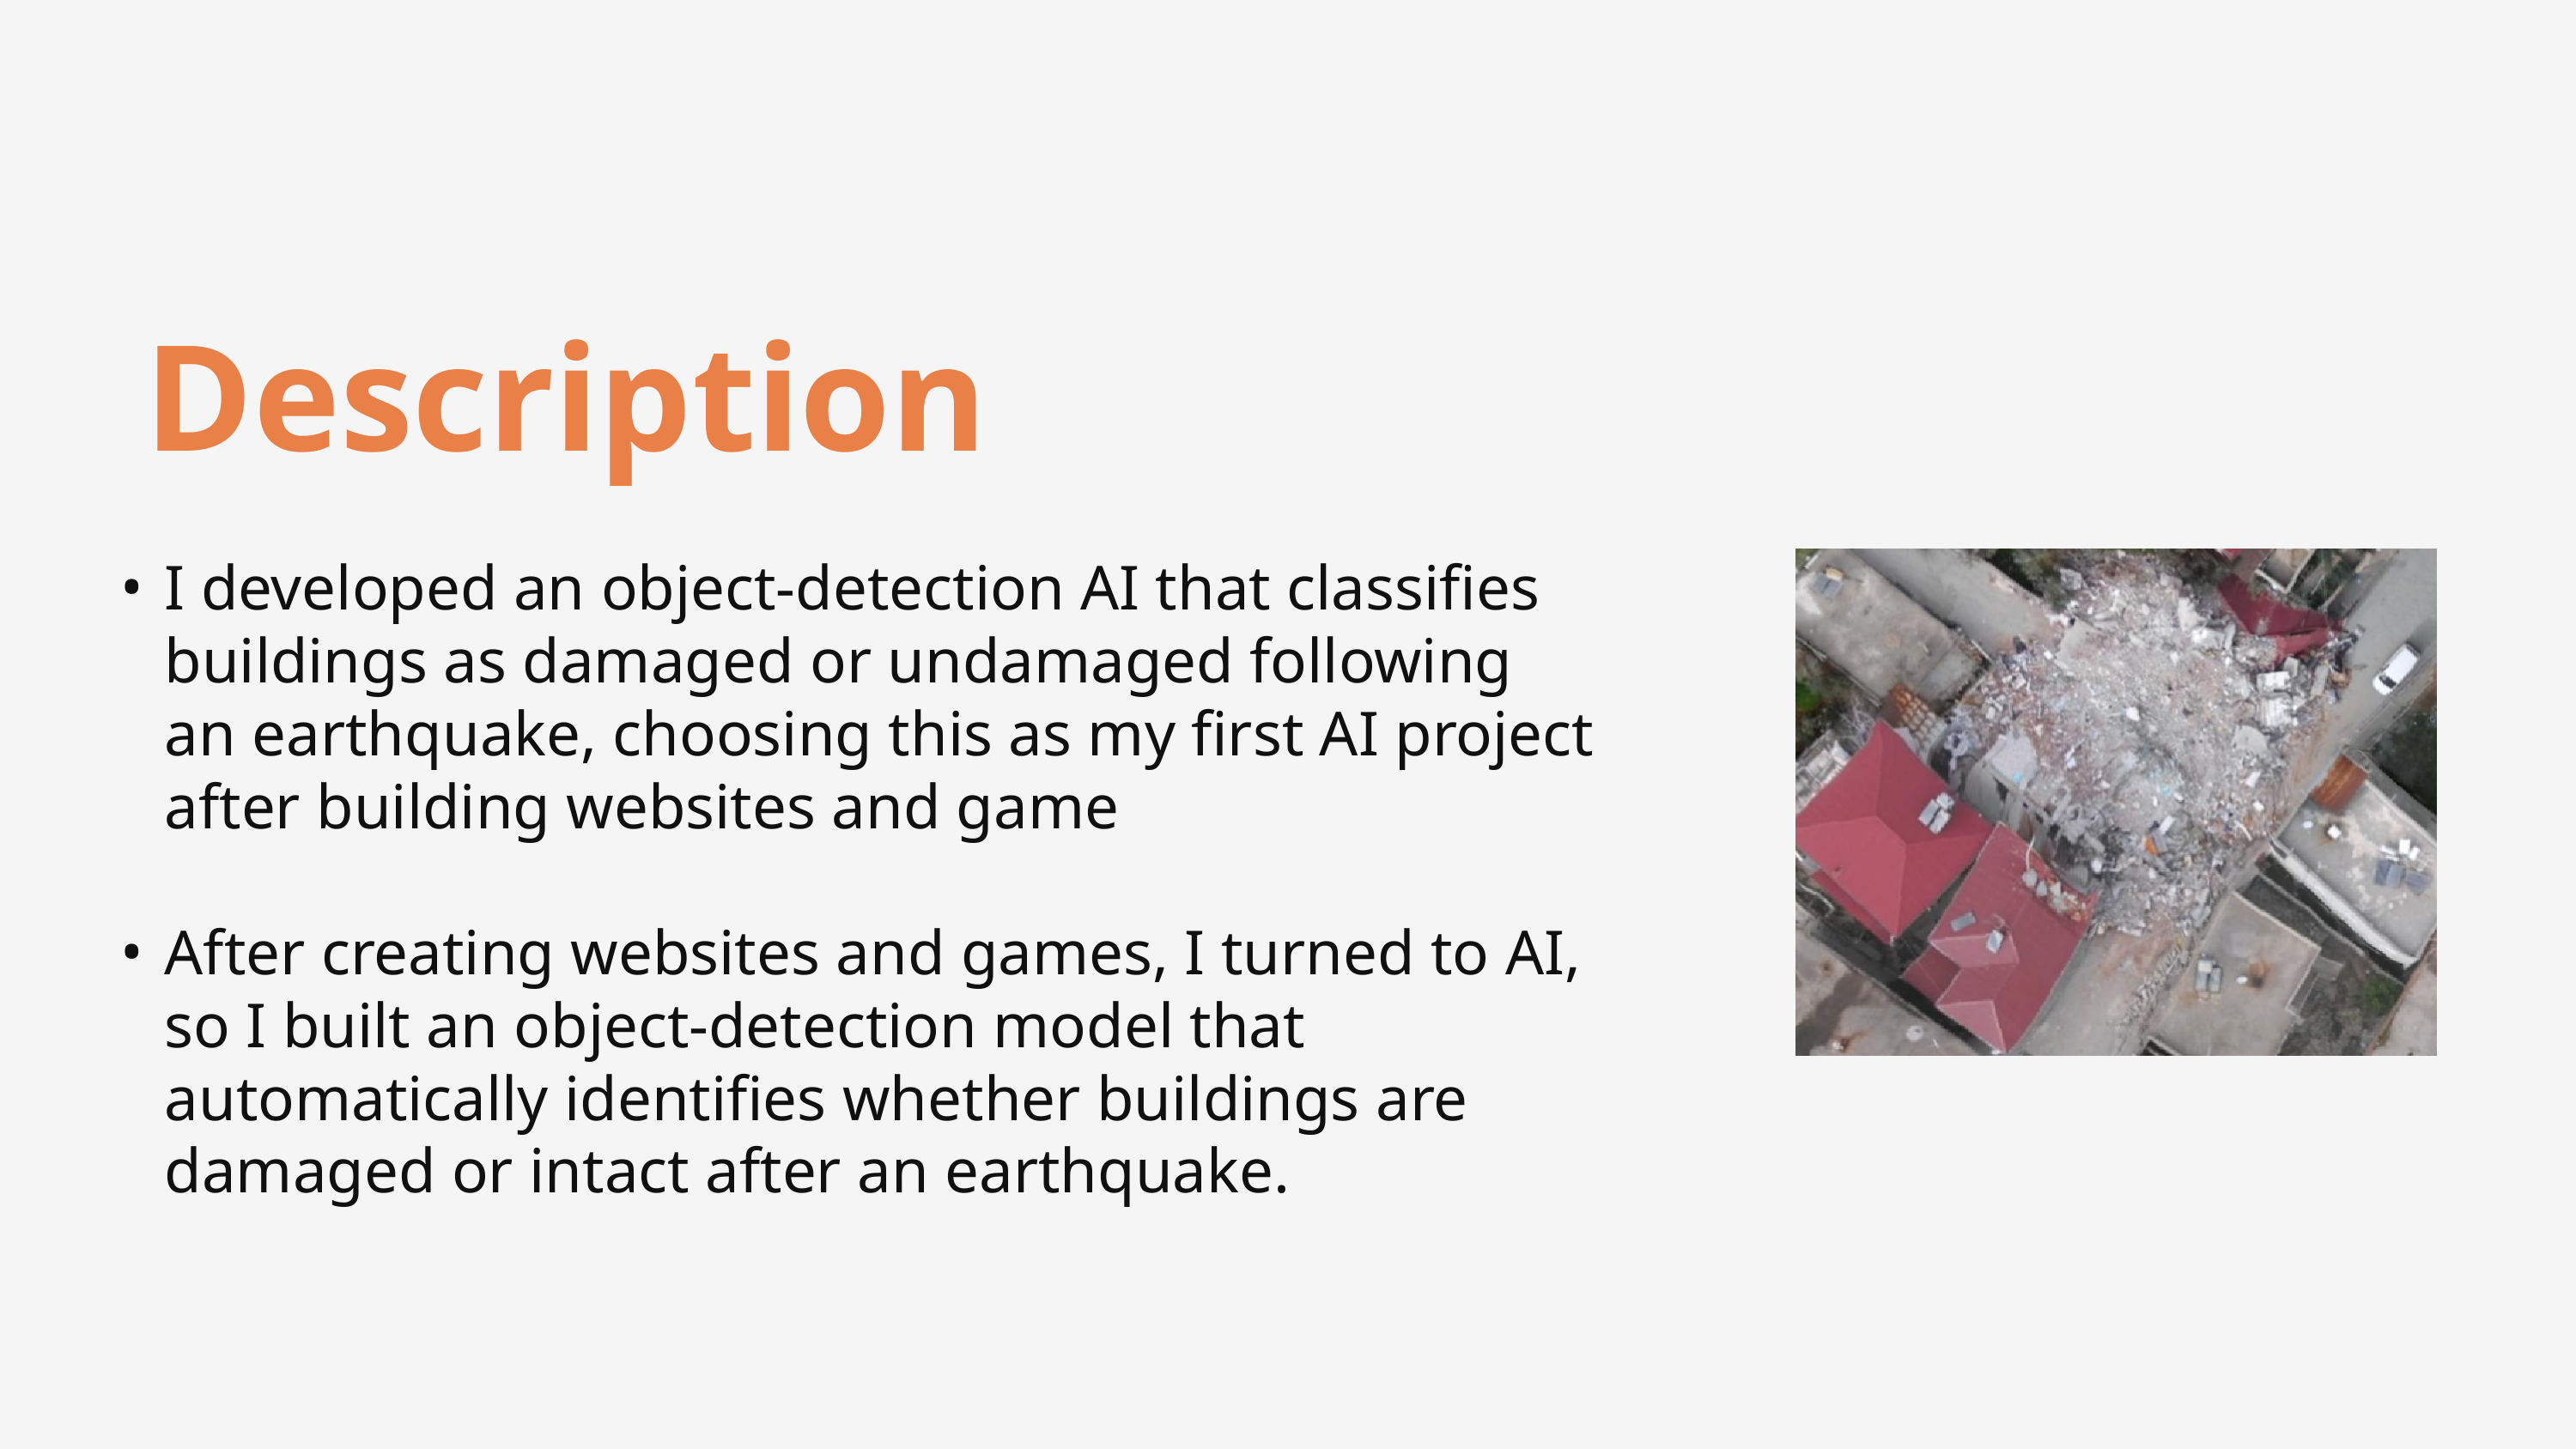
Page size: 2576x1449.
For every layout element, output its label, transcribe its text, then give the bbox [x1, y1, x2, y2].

picture [1795, 549, 2437, 1056]
text_box I developed an object-detection AI that classifies buildings as damaged or undamaged following an earthquake, choosing this as my first AI project after building websites and game After creating websites and games, I turned to AI, so I built an object-detection model that automatically identifies whether buildings are damaged or intact after an earthquake. [100, 549, 1600, 1251]
text_box Description [144, 336, 1054, 480]
